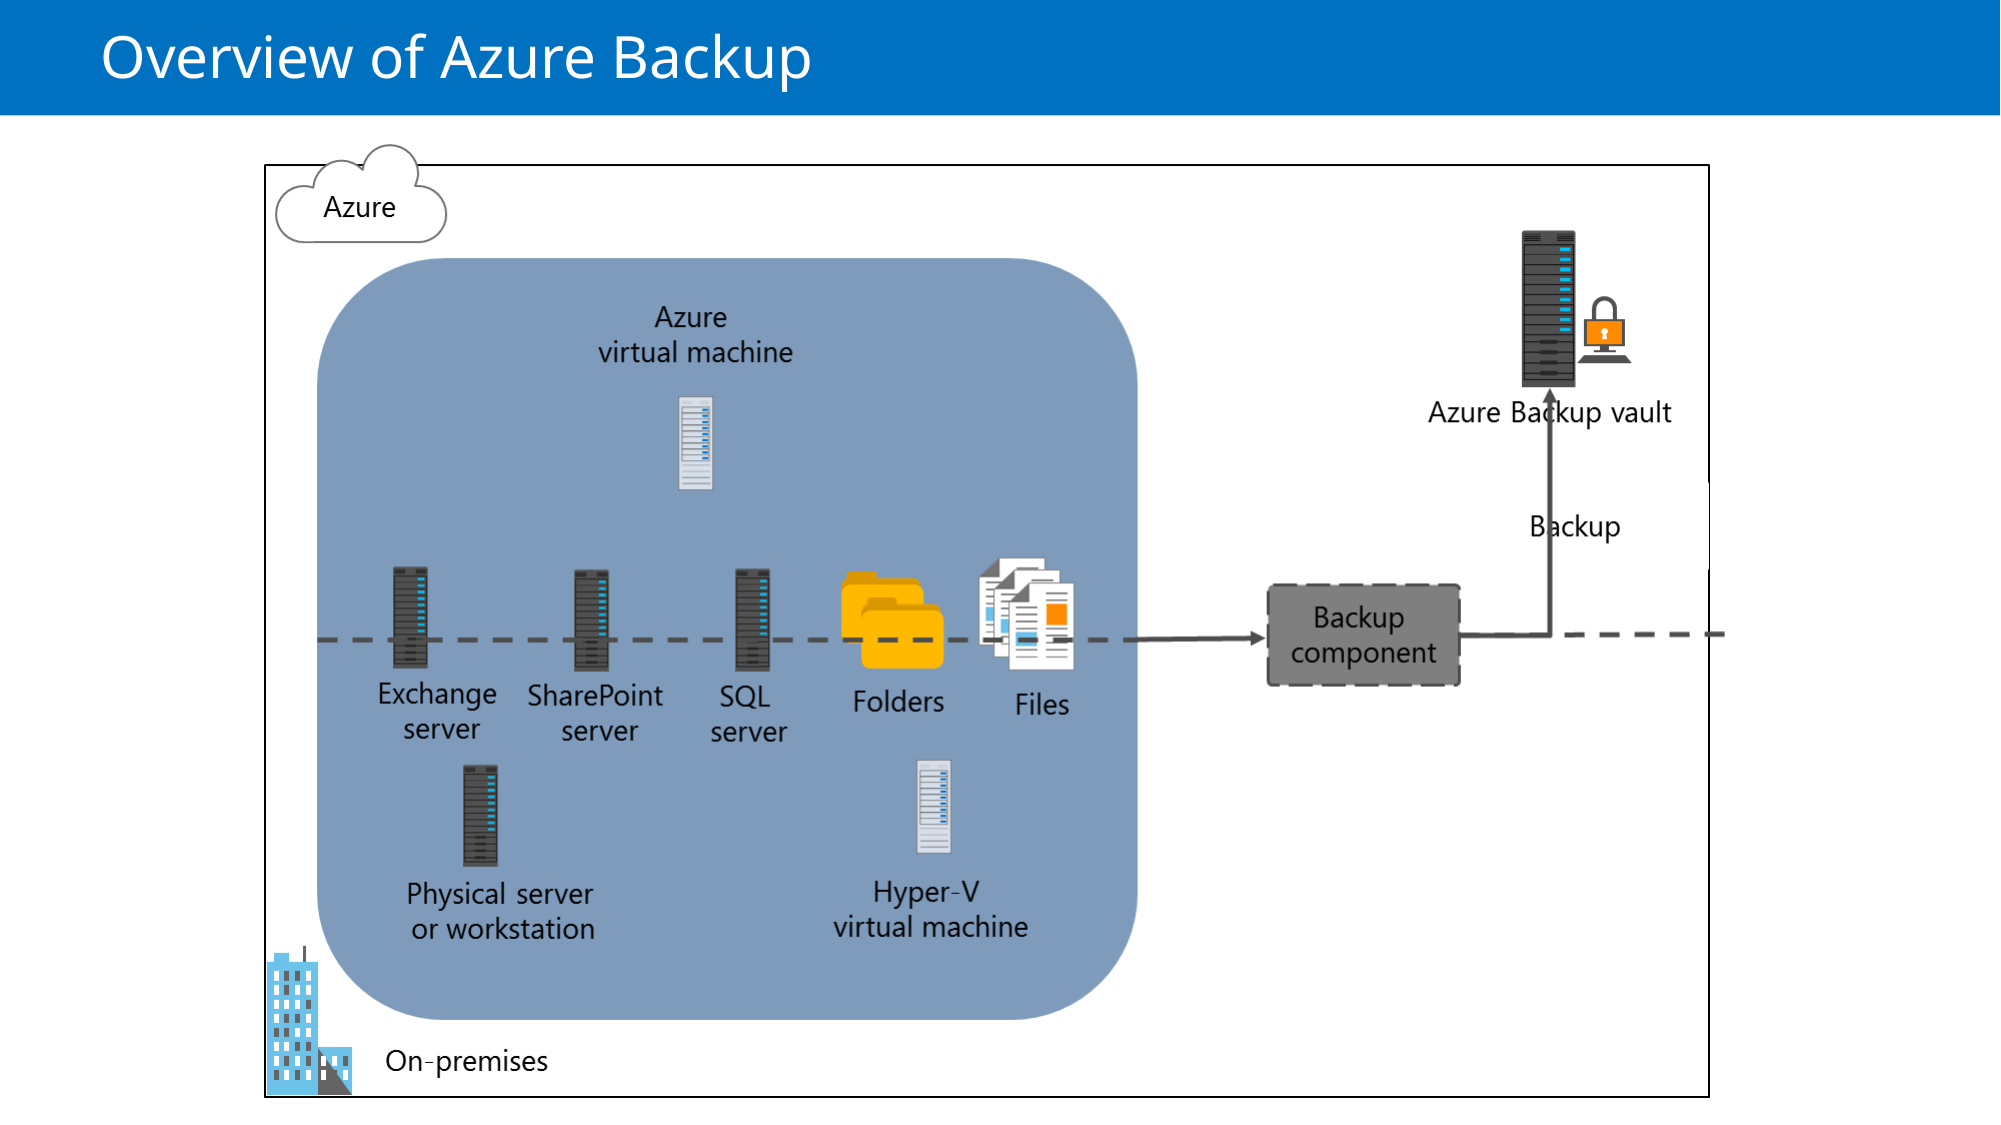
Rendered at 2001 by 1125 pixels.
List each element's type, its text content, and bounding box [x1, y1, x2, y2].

title Overview of Azure Backup [100, 0, 1802, 122]
picture [264, 144, 1736, 1106]
